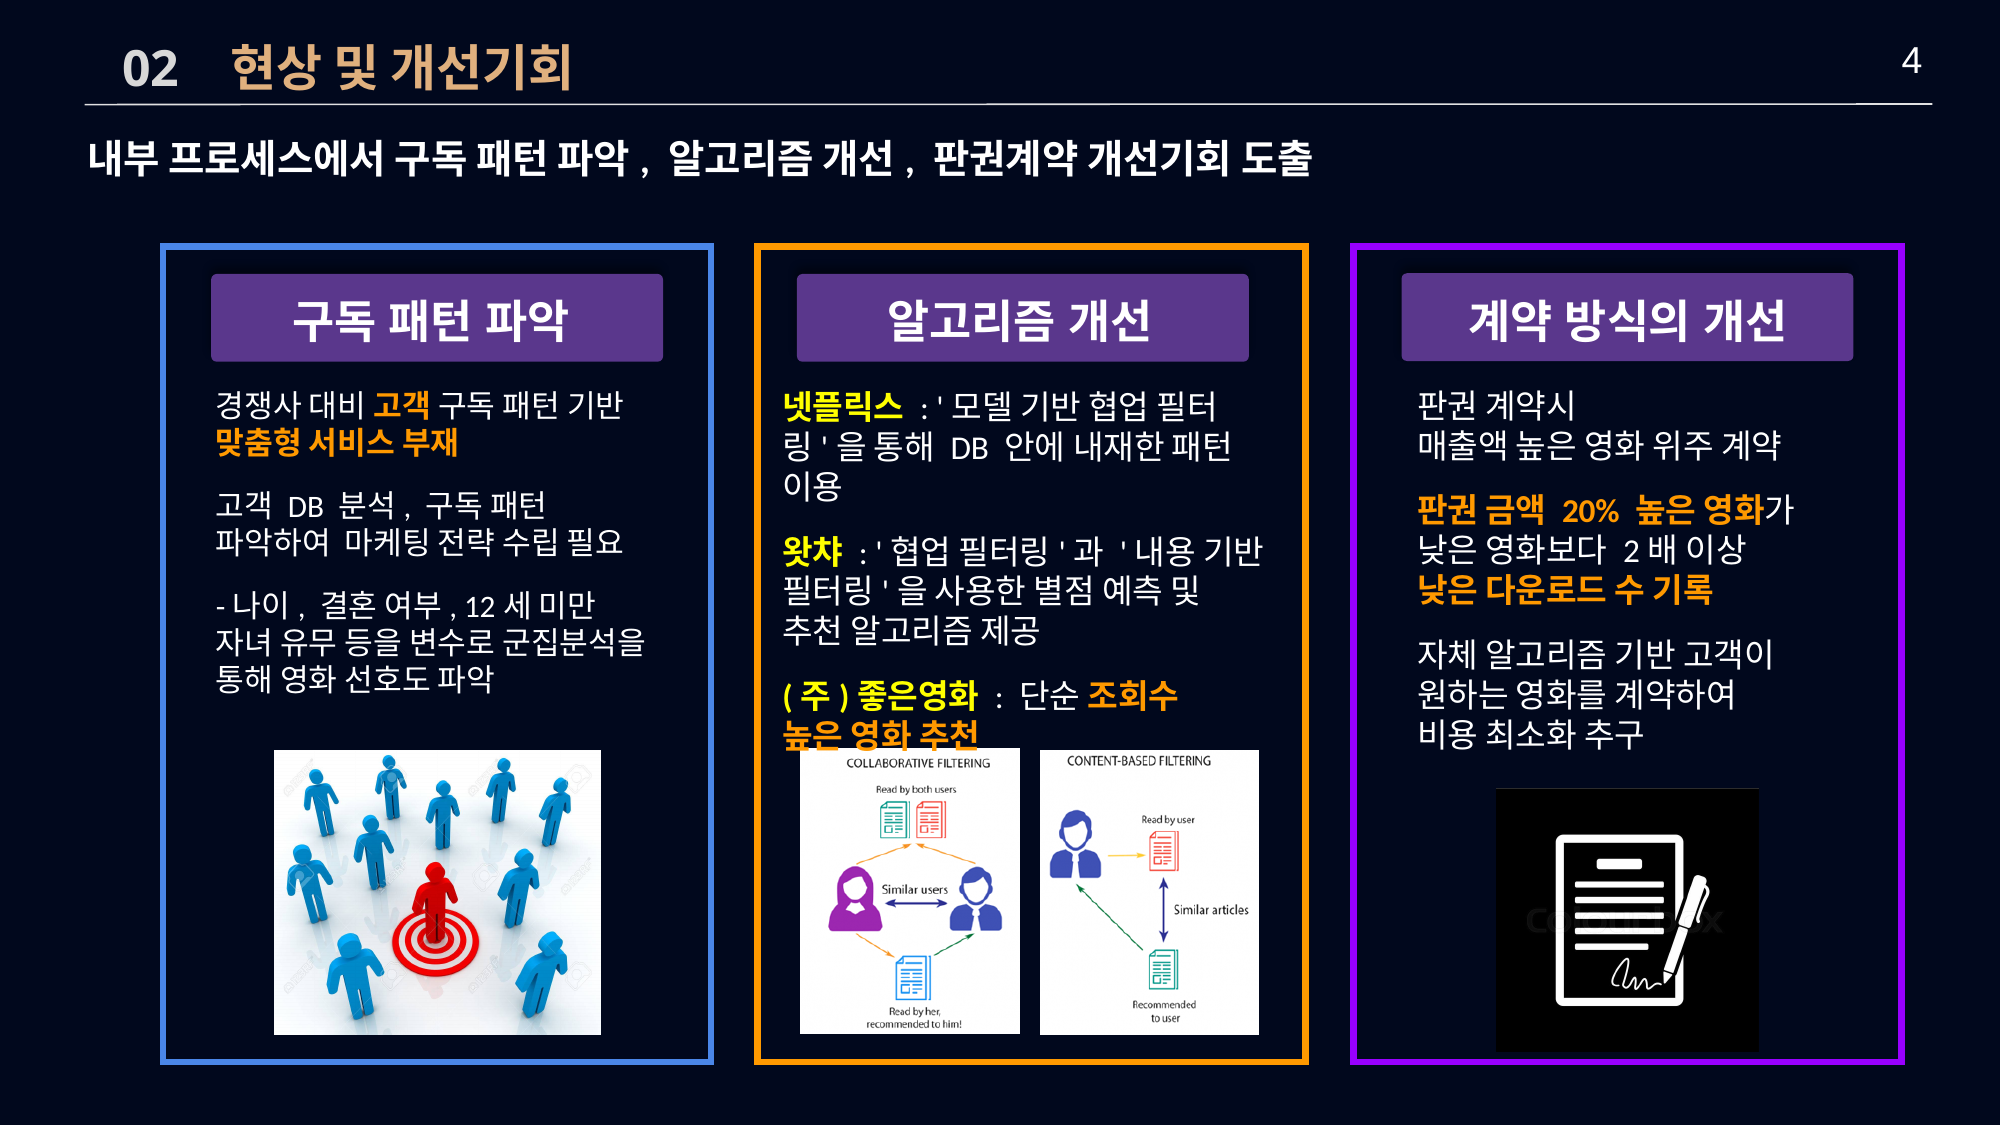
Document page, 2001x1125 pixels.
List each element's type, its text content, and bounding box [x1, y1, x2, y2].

picture [1495, 788, 1760, 1053]
text_box 경쟁사 대비 고객 구독 패턴 기반 맞춤형 서비스 부재 고객 DB 분석, 구독 패턴 파악하여 마케팅 전략 수립 필요 -나이, 결혼 여부, 12세 미만 자녀 유무 등을 변수로 군집분석을 통해 영화 선호도 파악 [200, 371, 674, 999]
text_box 계약 방식의 개선 [1402, 285, 1854, 362]
text_box [211, 352, 664, 362]
text_box 알고리즘 개선 [833, 285, 1206, 352]
picture [800, 748, 1020, 1034]
text_box 넷플릭스 : '모델 기반 협업 필터링'을 통해 DB 안에 내재한 패턴 이용 왓챠 : '협업 필터링'과 '내용 기반 필터링'을 사용한 별점 예측 및 추천 알고리즘 제공 (주)좋은영화 : 단순 조회수 높은 영화 추천 [767, 371, 1316, 704]
text_box [796, 273, 1249, 362]
text_box [1401, 273, 1854, 358]
text_box 02 현상 및 개선기회 [107, 28, 684, 104]
text_box [163, 246, 712, 1063]
text_box [1353, 246, 1902, 1063]
picture [1040, 749, 1259, 1036]
text_box 판권 계약시 매출액 높은 영화 위주 계약 판권 금액 20% 높은 영화가 낮은 영화보다 2배 이상 낮은 다운로드 수 기록 자체 알고리즘 기반 고객이 원하는 영화를 계약하여 비용 최소화 추구 [1402, 369, 1854, 800]
picture [273, 749, 601, 1036]
text_box [211, 273, 664, 285]
text_box 4 [1886, 28, 1933, 89]
text_box 구독 패턴 파악 [211, 285, 664, 352]
text_box 내부 프로세스에서 구독 패턴 파악, 알고리즘 개선, 판권계약 개선기회 도출 [72, 119, 1451, 200]
text_box [757, 246, 1306, 1063]
